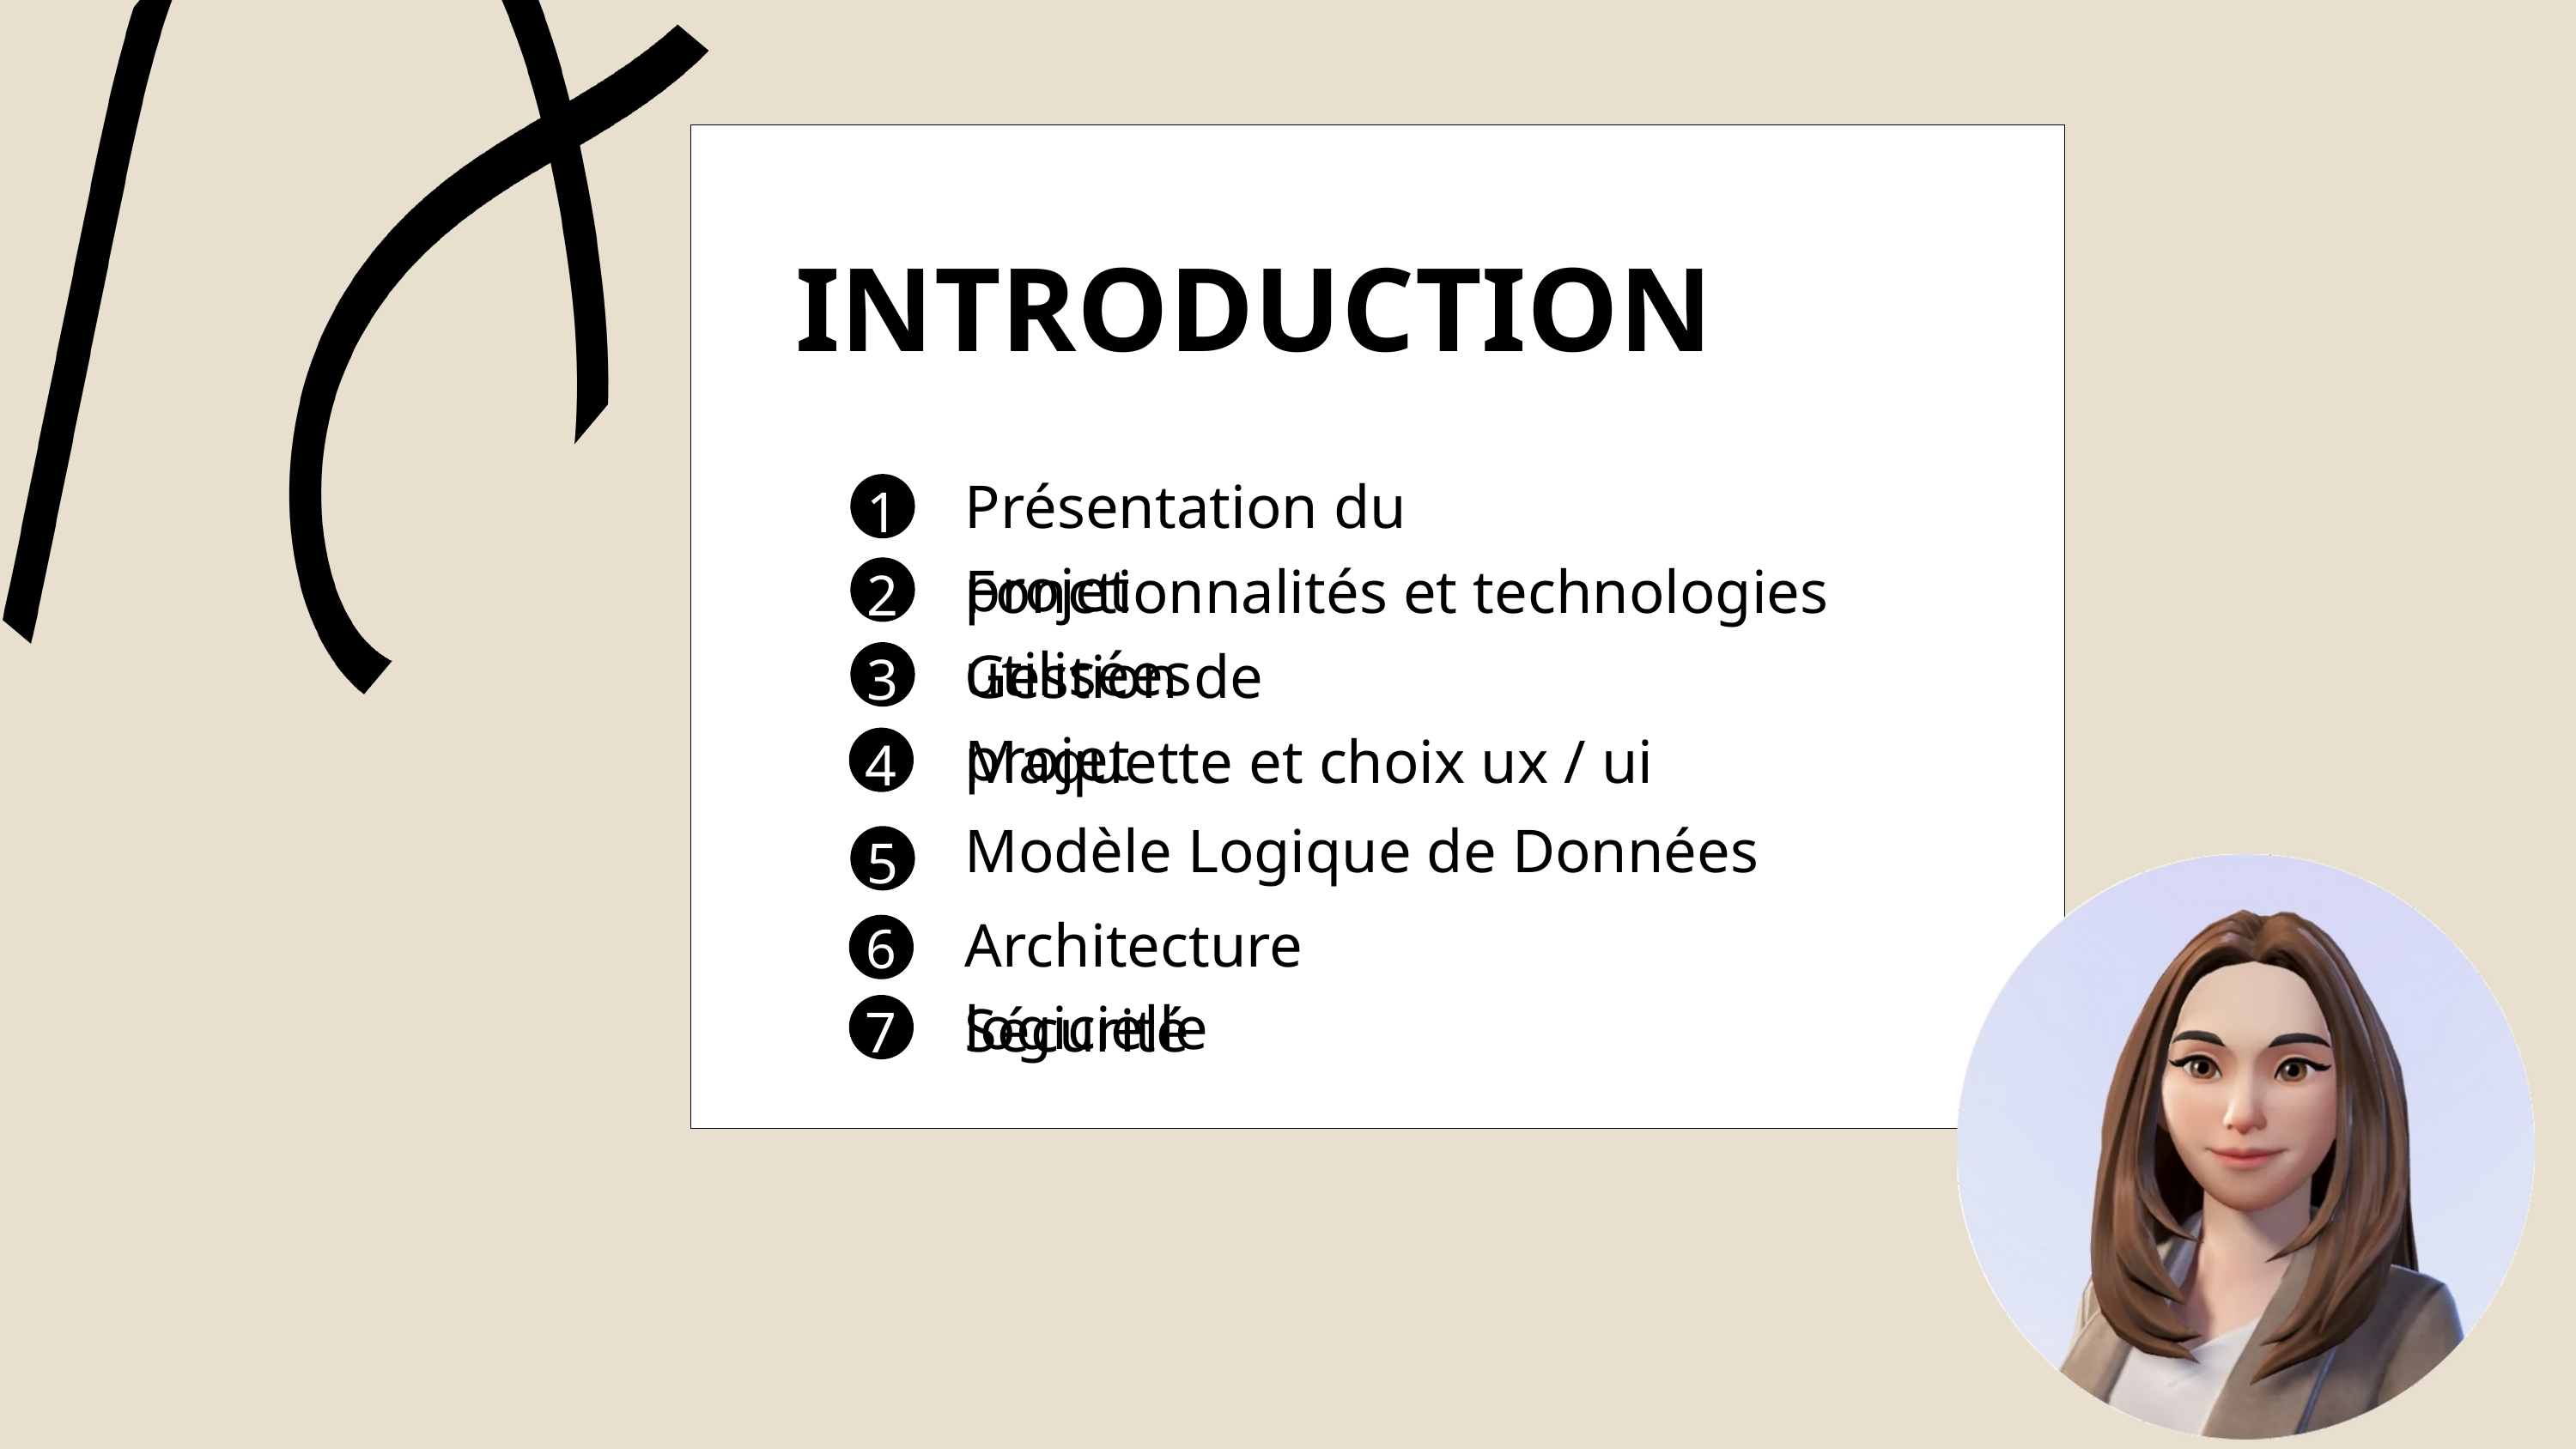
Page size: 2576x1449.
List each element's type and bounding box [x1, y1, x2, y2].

text_box [850, 473, 915, 544]
text_box [848, 727, 914, 798]
text_box [850, 557, 915, 628]
text_box [1957, 854, 2535, 1440]
text_box [690, 124, 2065, 1129]
text_box [850, 641, 915, 712]
text_box [848, 994, 914, 1065]
text_box [850, 826, 915, 897]
text_box [0, 0, 795, 829]
text_box [823, 914, 939, 982]
